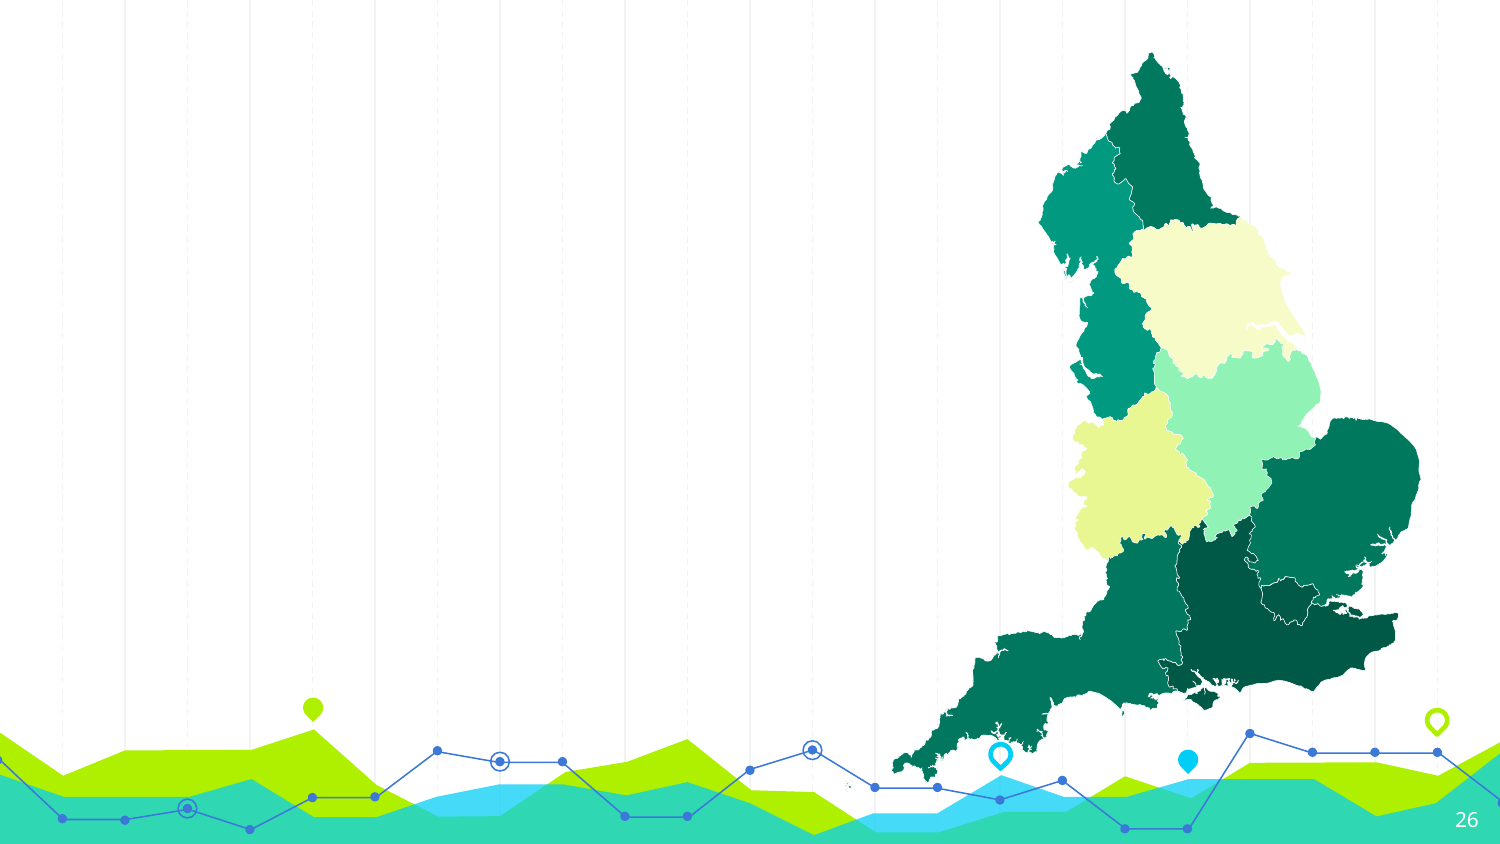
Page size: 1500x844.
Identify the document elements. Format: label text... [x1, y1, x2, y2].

text_box [1038, 133, 1160, 421]
text_box [891, 525, 1191, 784]
text_box [1114, 216, 1307, 378]
text_box [1152, 338, 1322, 541]
text_box [1068, 388, 1214, 561]
text_box [1105, 51, 1240, 229]
text_box [1261, 576, 1320, 625]
text_box [1159, 515, 1399, 711]
slide_number 26 [1403, 791, 1494, 844]
text_box [1245, 416, 1422, 606]
text_box [844, 780, 853, 792]
